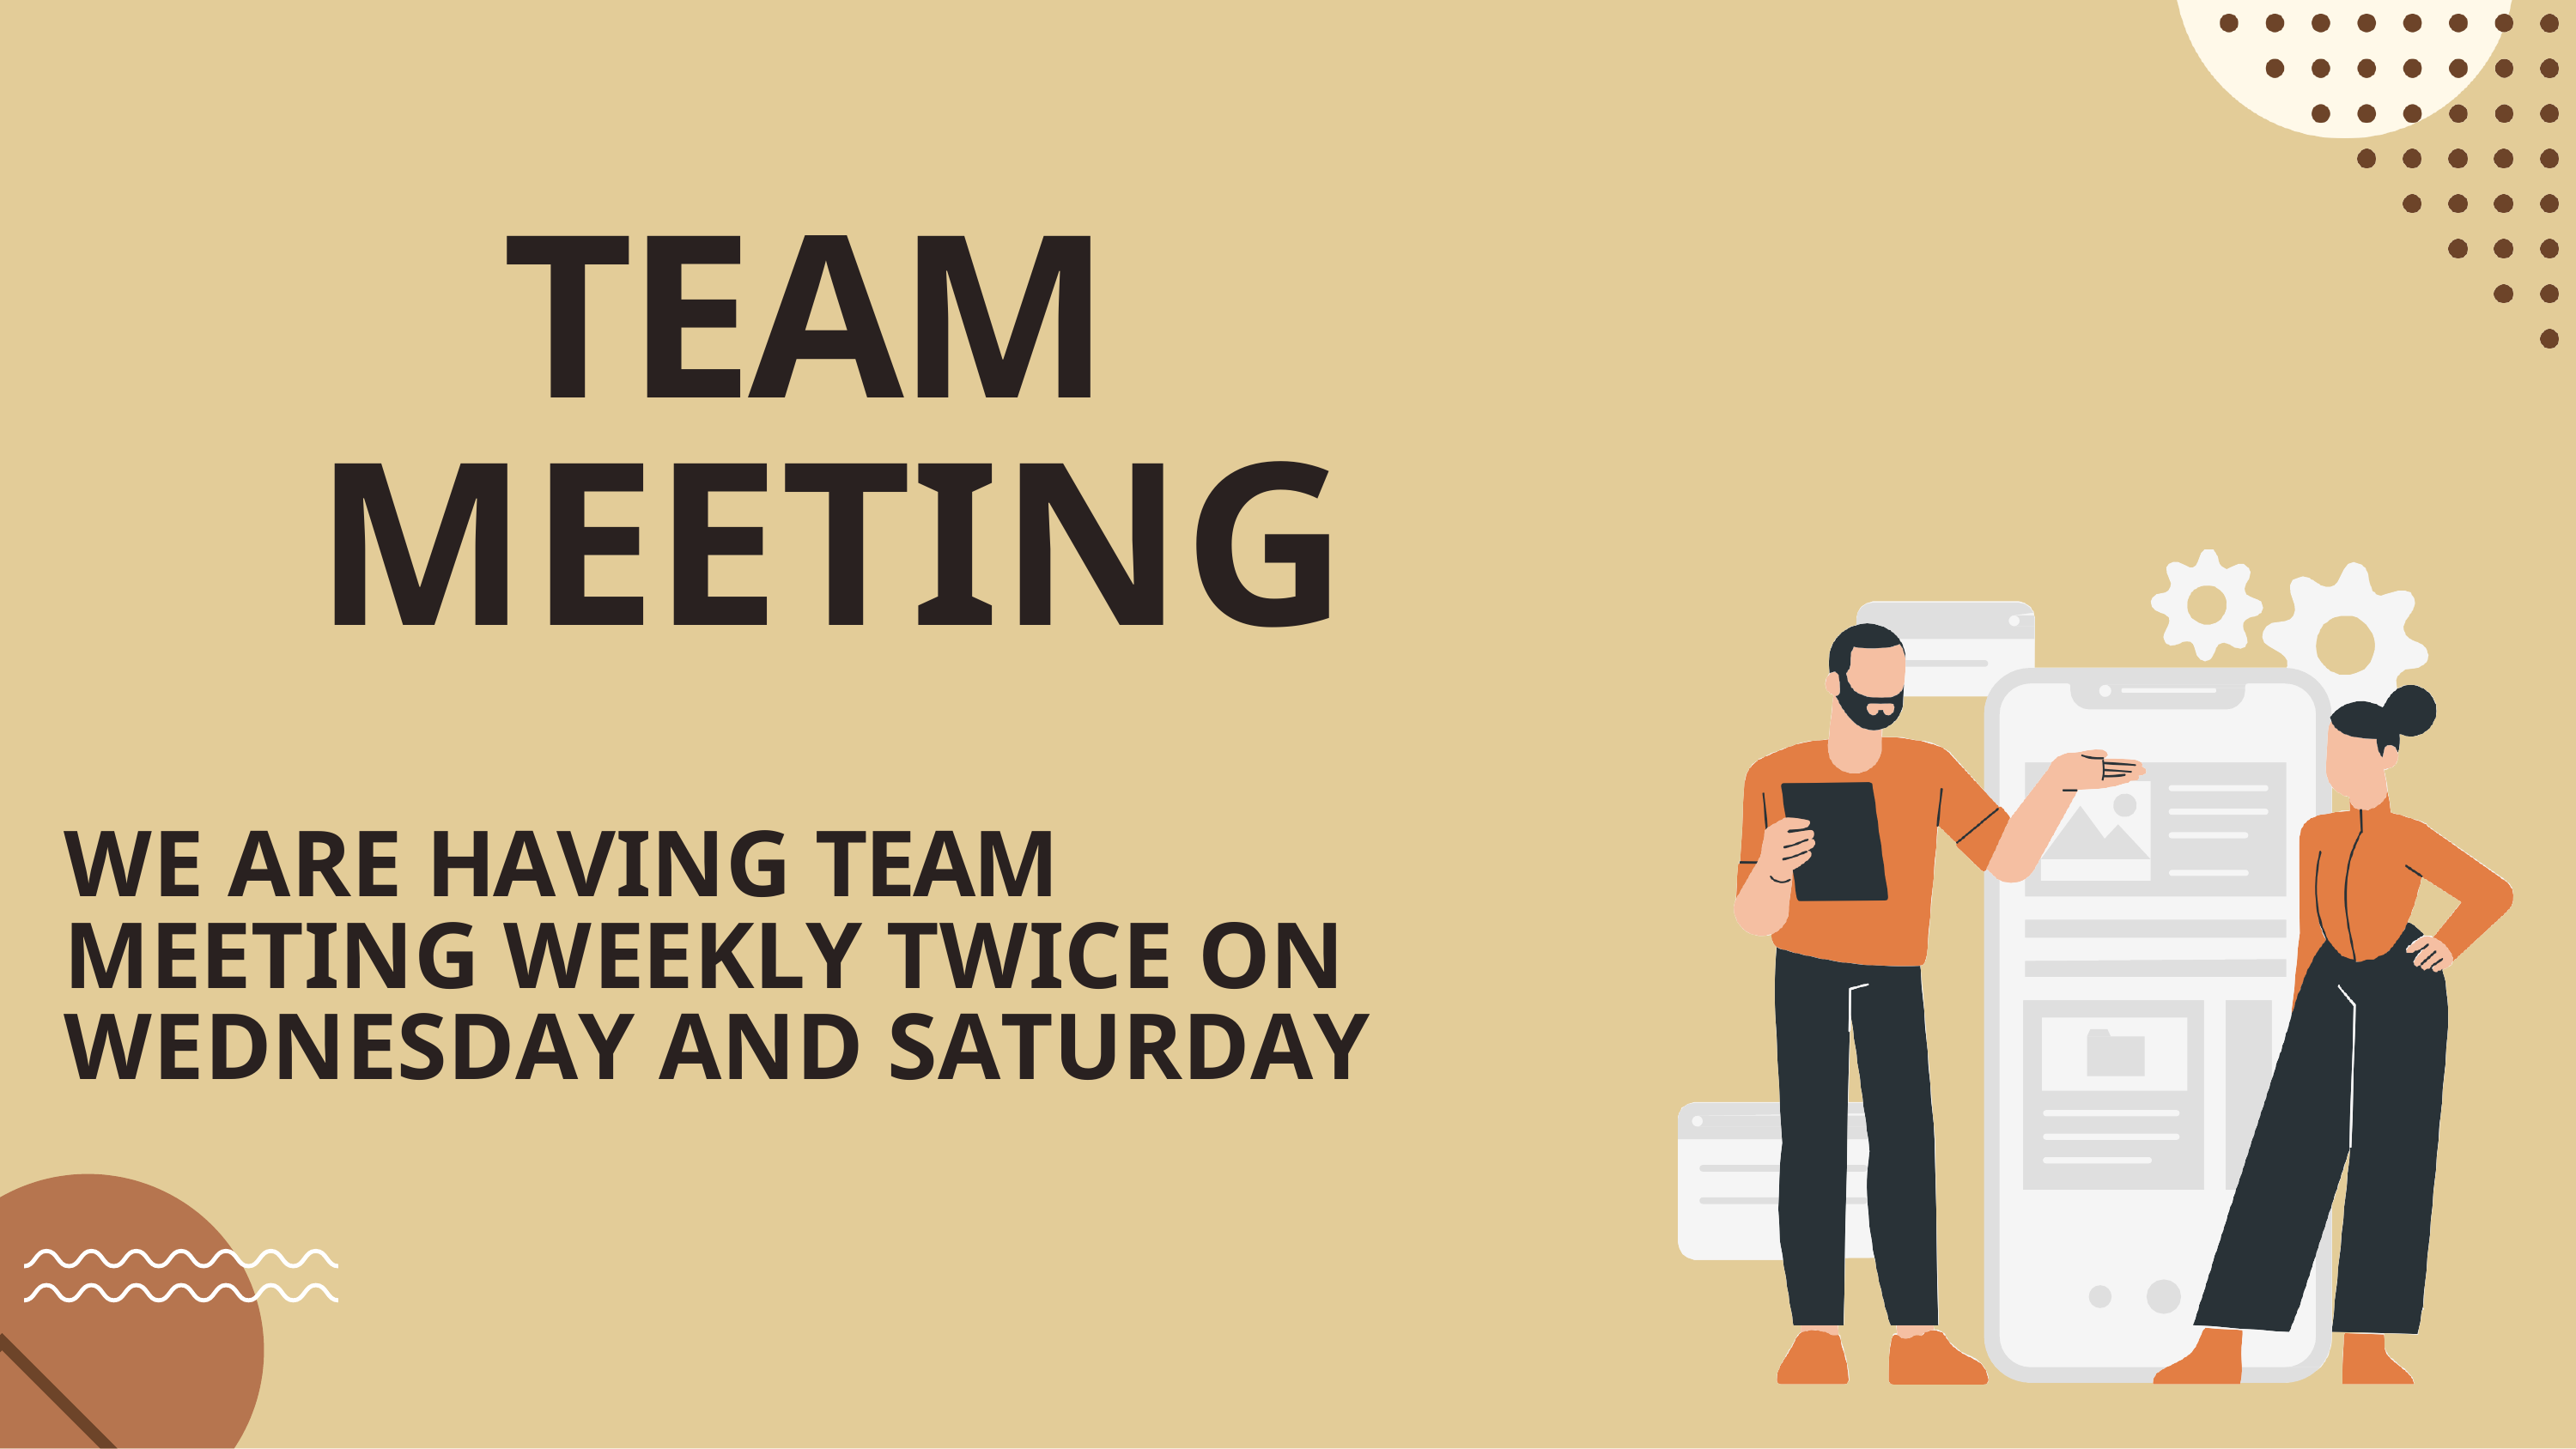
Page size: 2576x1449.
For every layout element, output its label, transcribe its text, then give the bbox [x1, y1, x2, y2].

picture [2539, 329, 2560, 349]
picture [2539, 239, 2560, 258]
picture [2539, 284, 2560, 304]
picture [2448, 239, 2468, 258]
picture [2494, 194, 2513, 214]
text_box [1677, 549, 2513, 1385]
picture [2356, 149, 2376, 168]
picture [2448, 194, 2468, 214]
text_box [0, 1173, 339, 1449]
picture [2494, 284, 2513, 304]
picture [2177, 0, 2513, 139]
text_box WE ARE HAVING TEAM MEETING WEEKLY TWICE ON WEDNESDAY AND SATURDAY [62, 803, 1494, 1098]
picture [2539, 194, 2560, 214]
picture [2539, 58, 2560, 78]
picture [2402, 194, 2422, 214]
text_box TEAM MEETING [313, 168, 1406, 671]
text_box [0, 0, 2576, 1449]
picture [2539, 149, 2560, 168]
picture [2494, 239, 2513, 258]
picture [2539, 14, 2560, 33]
picture [2539, 104, 2560, 124]
picture [2402, 149, 2422, 168]
picture [2448, 149, 2468, 168]
picture [2494, 149, 2513, 168]
